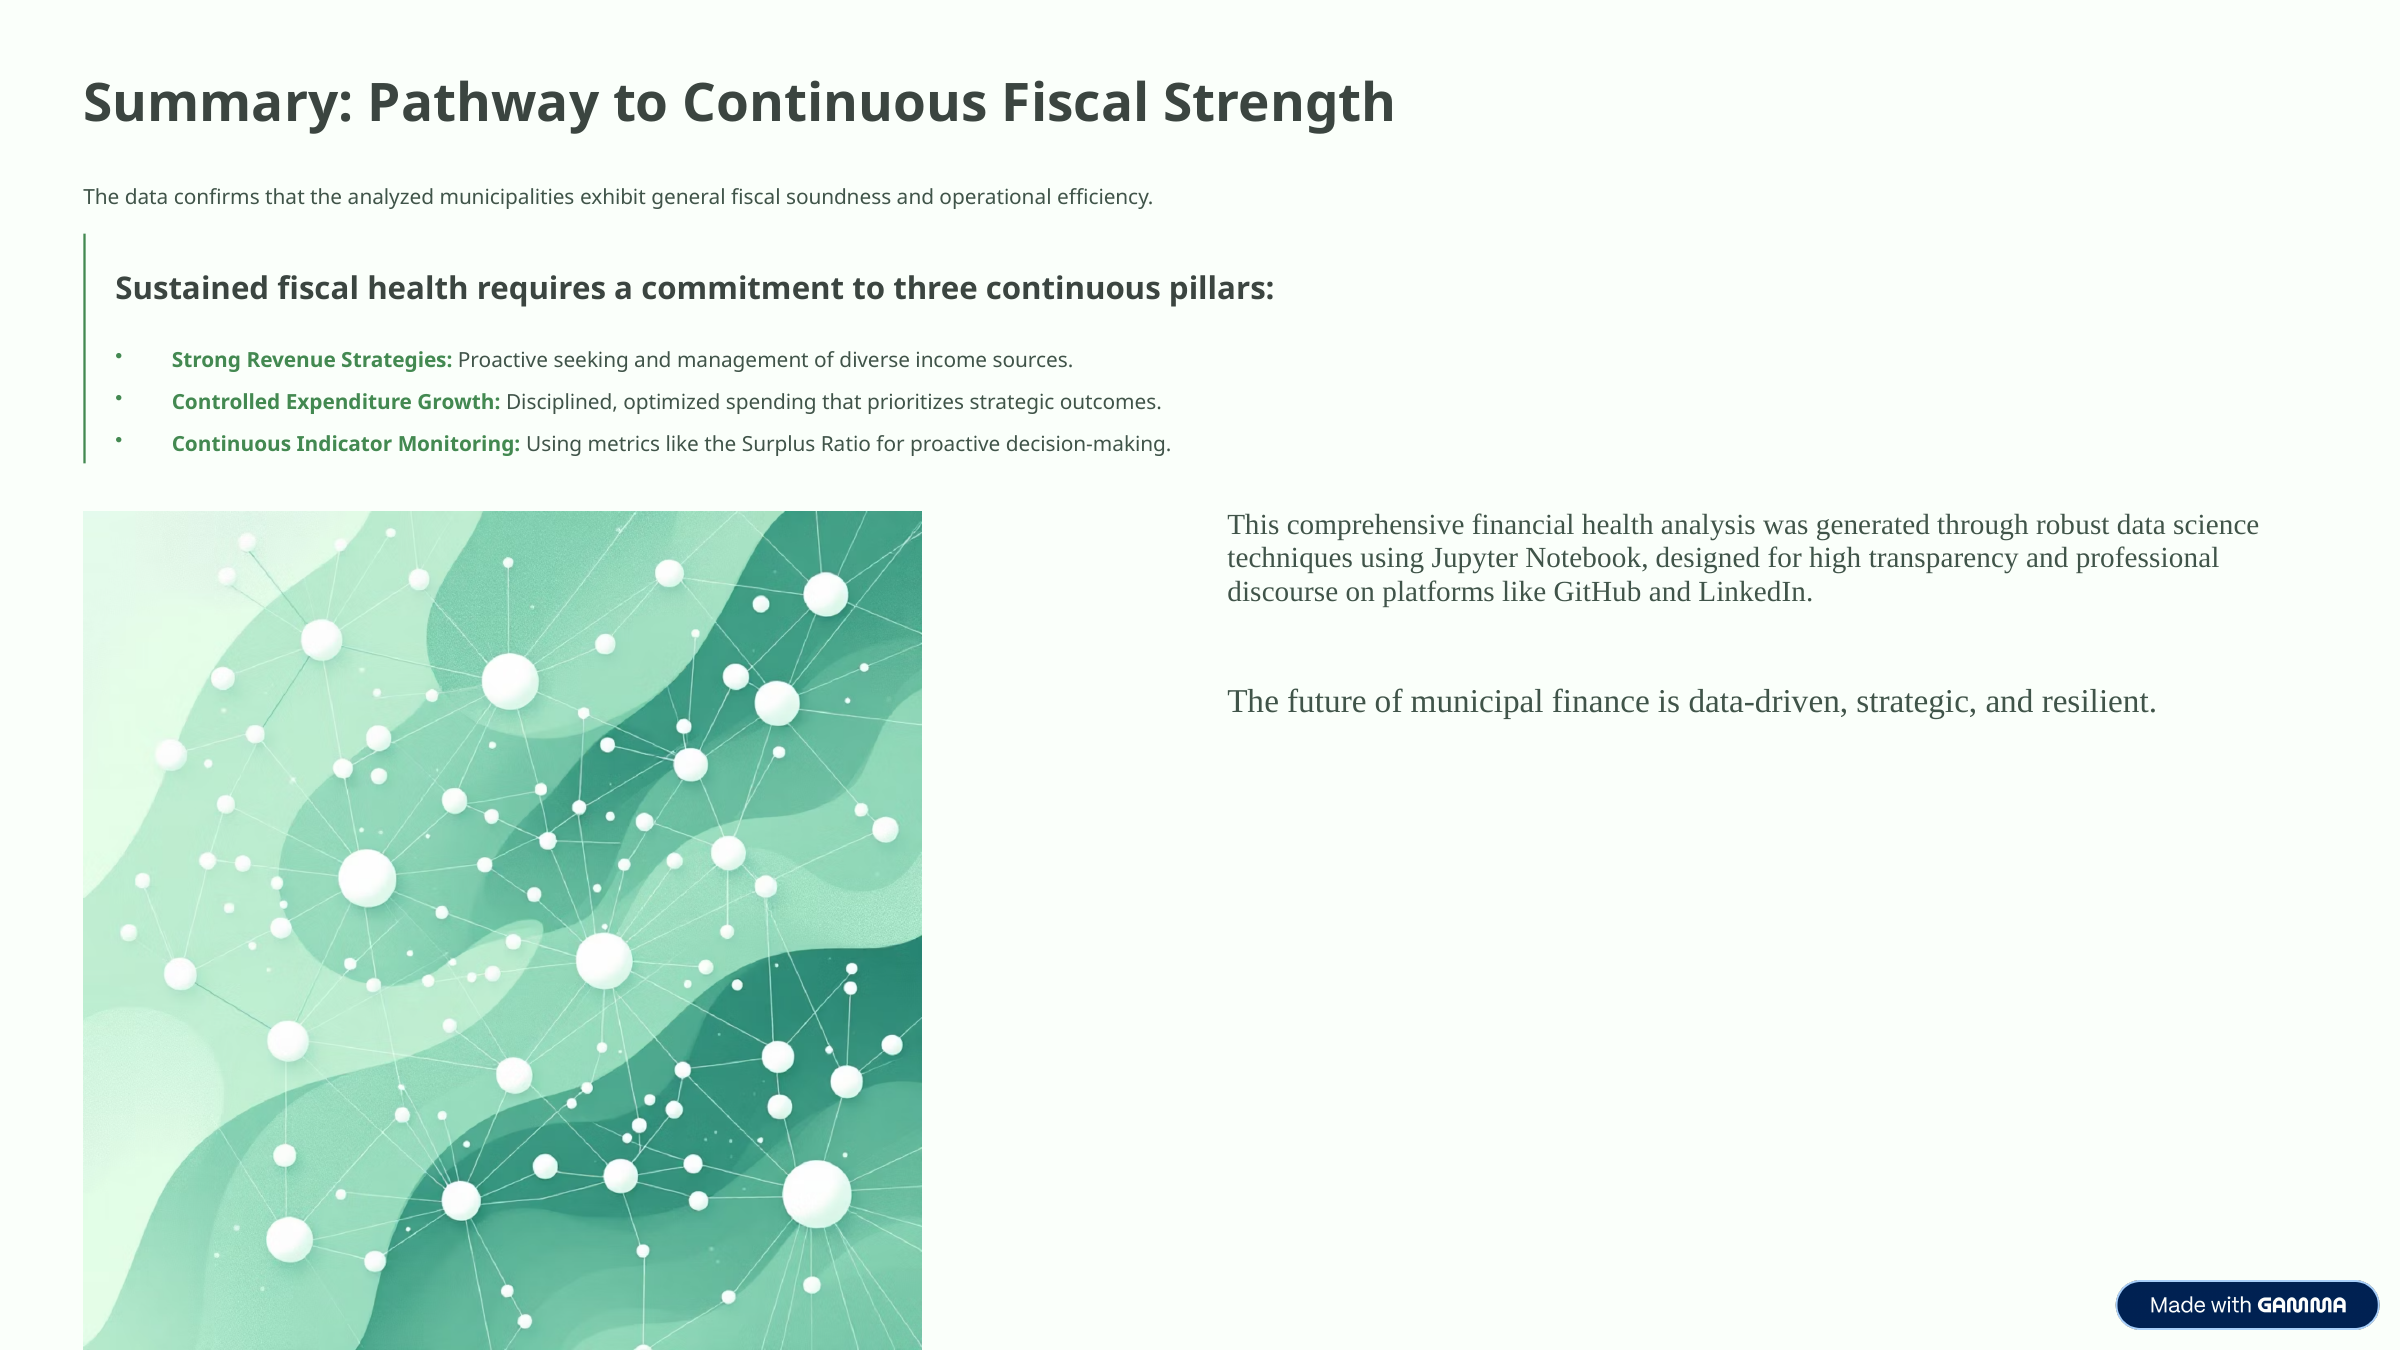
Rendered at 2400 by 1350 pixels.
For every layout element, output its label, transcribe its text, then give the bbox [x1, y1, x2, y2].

text_box This comprehensive financial health analysis was generated through robust data science techniques using Jupyter Notebook, designed for high transparency and professional discourse on platforms like GitHub and LinkedIn. [1227, 506, 2318, 610]
text_box Continuous Indicator Monitoring: Using metrics like the Surplus Ratio for proactive decision-making. [115, 421, 2317, 457]
picture [2106, 1271, 2389, 1339]
text_box The future of municipal finance is data-driven, strategic, and resilient. [1227, 685, 2318, 720]
text_box Controlled Expenditure Growth: Disciplined, optimized spending that prioritizes strategic outcomes. [115, 380, 2317, 415]
text_box The data confirms that the analyzed municipalities exhibit general fiscal soundness and operational efficiency. [83, 175, 2317, 210]
text_box Strong Revenue Strategies: Proactive seeking and management of diverse income sources. [115, 338, 2317, 373]
text_box Summary: Pathway to Continuous Fiscal Strength [83, 65, 1435, 133]
picture [83, 511, 922, 1350]
text_box Sustained fiscal health requires a commitment to three continuous pillars: [115, 265, 1322, 306]
